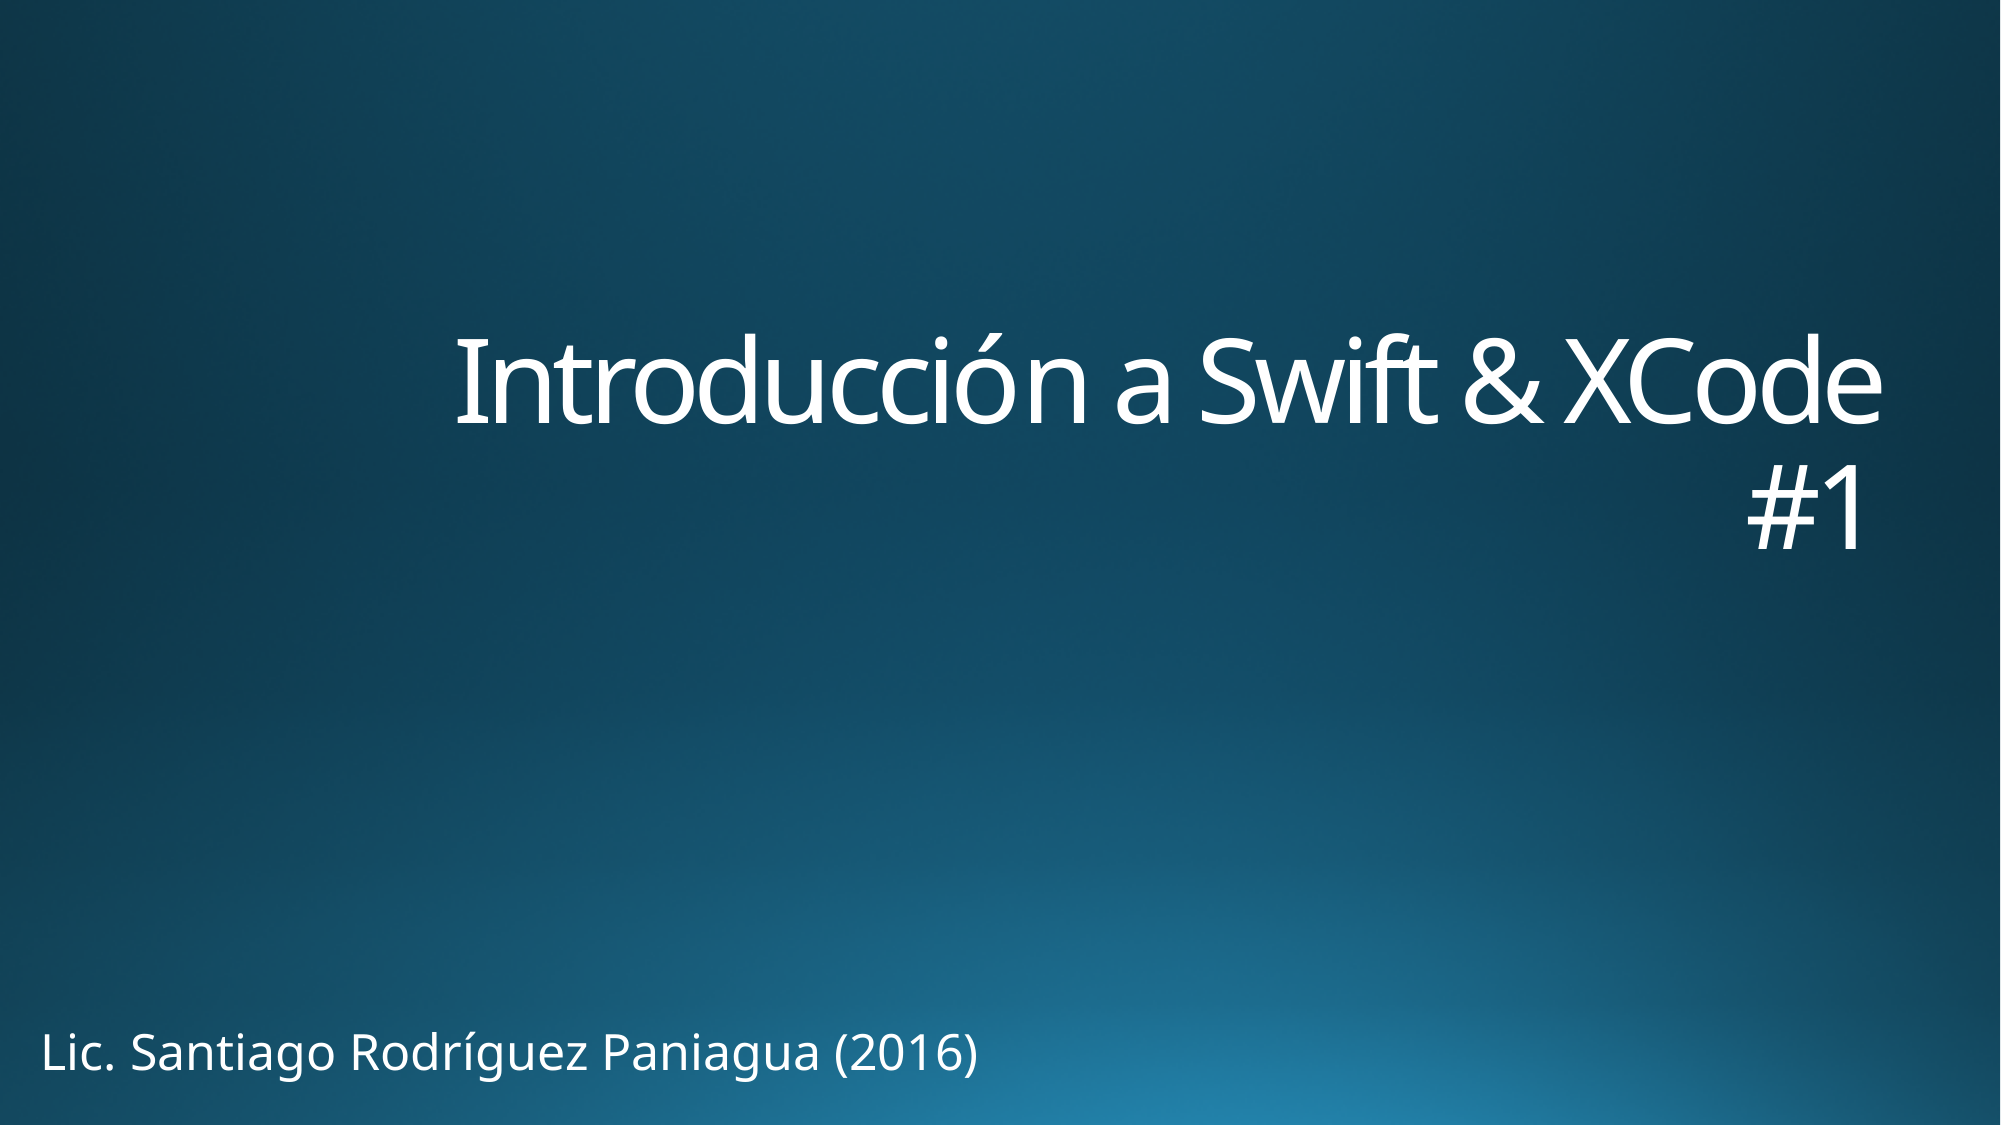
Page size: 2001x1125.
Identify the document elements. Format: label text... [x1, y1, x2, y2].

subtitle Lic. Santiago Rodríguez Paniagua (2016) [25, 1010, 1526, 1089]
title Introducción a Swift & XCode #1 [396, 314, 1897, 584]
picture [0, 0, 2001, 1125]
